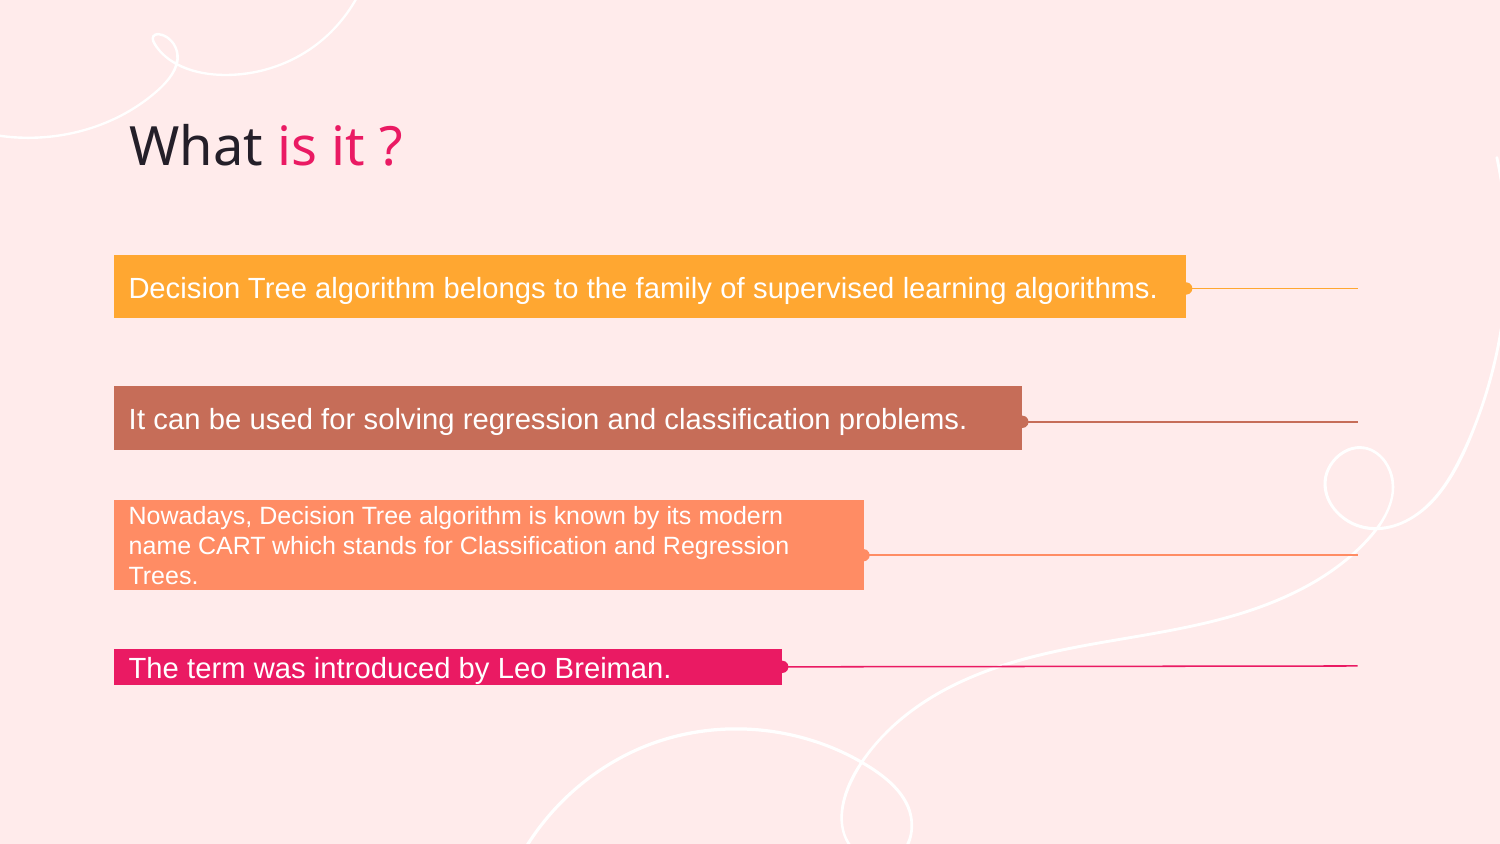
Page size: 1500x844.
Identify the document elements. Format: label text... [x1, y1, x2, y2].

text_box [113, 254, 1358, 686]
title What is it ? [114, 96, 1386, 187]
